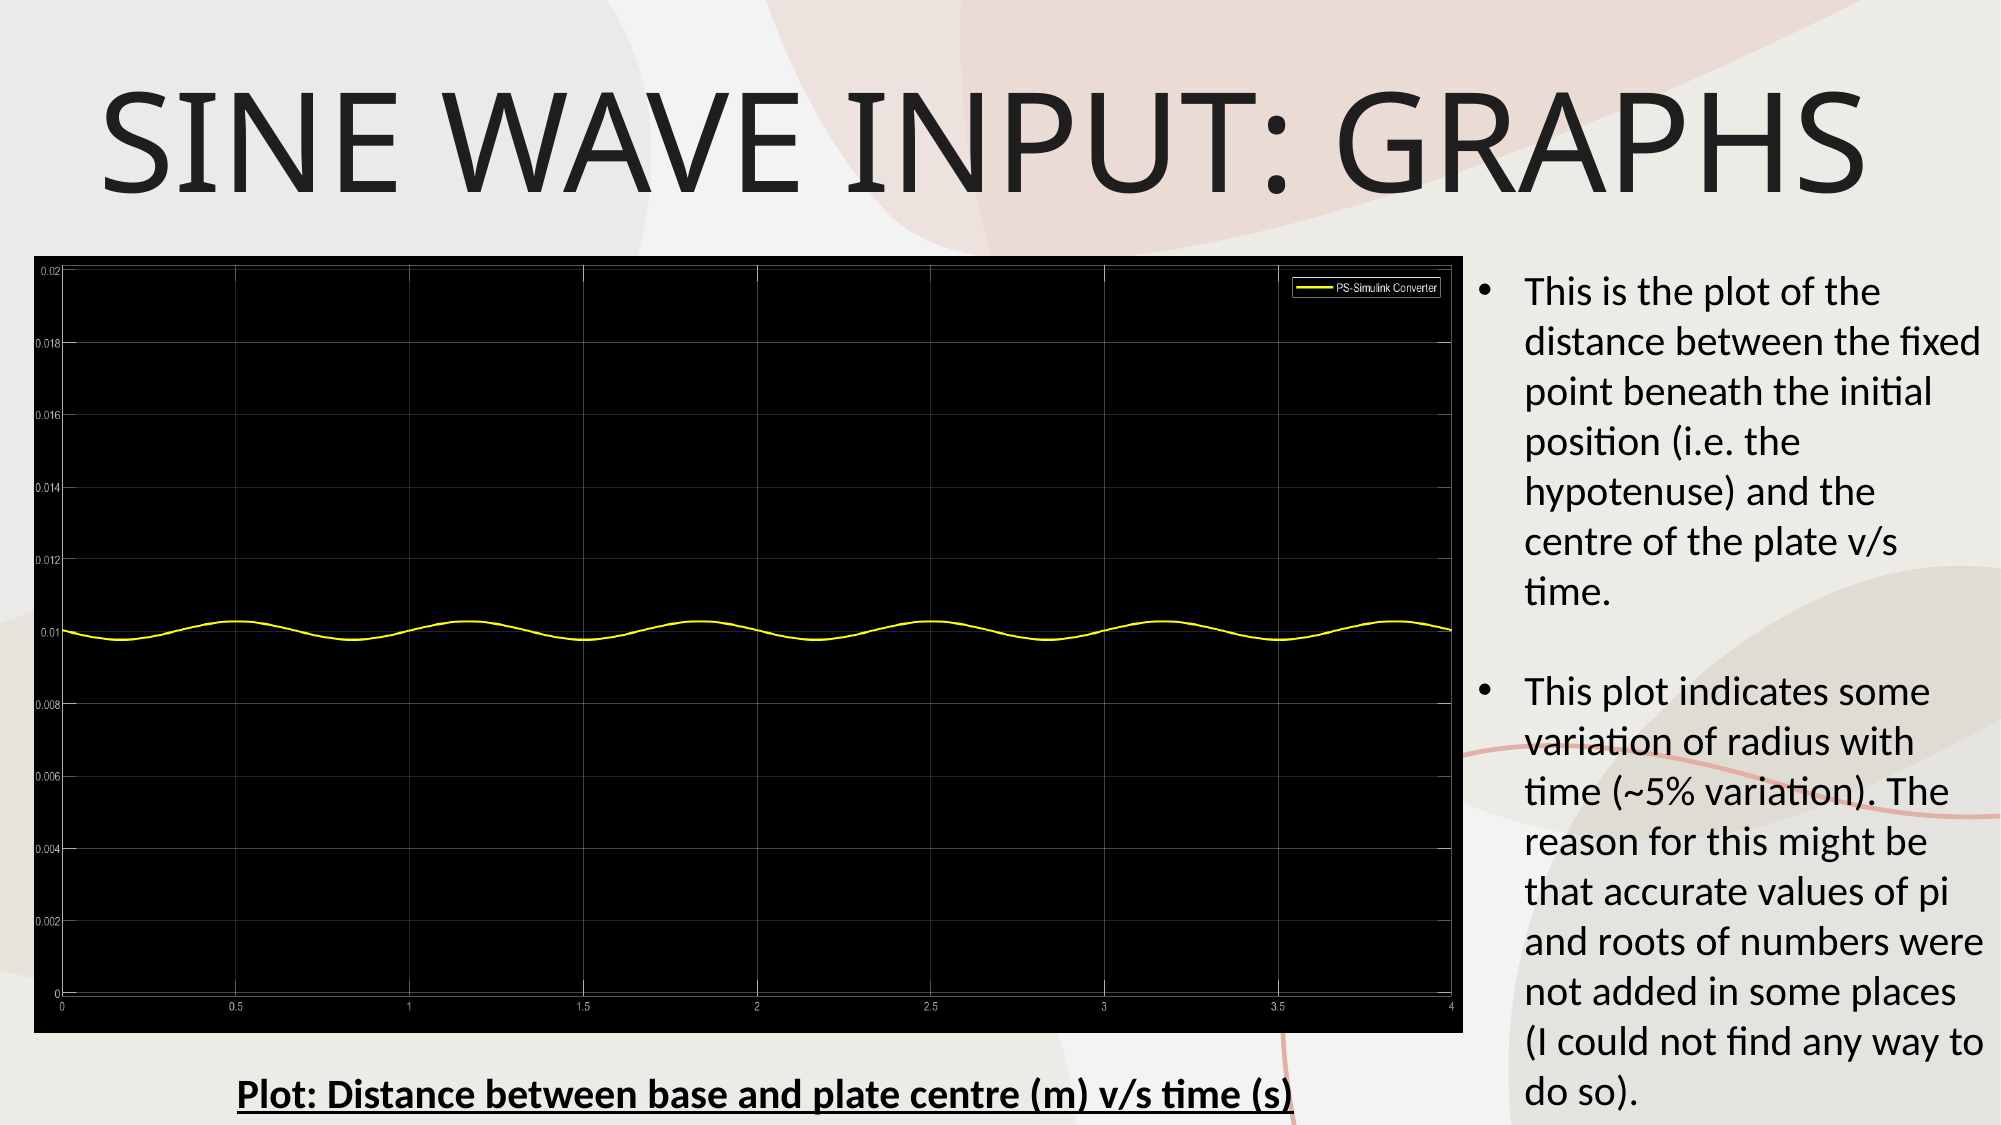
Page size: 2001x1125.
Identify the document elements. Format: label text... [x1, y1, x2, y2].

text_box This is the plot of the distance between the fixed point beneath the initial position (i.e. the hypotenuse) and the centre of the plate v/s time. This plot indicates some variation of radius with time (~5% variation). The reason for this might be that accurate values of pi and roots of numbers were not added in some places (I could not find any way to do so). [1462, 256, 2000, 1122]
text_box Plot: Distance between base and plate centre (m) v/s time (s) [222, 1059, 1352, 1125]
picture [34, 256, 1463, 1034]
text_box SINE WAVE INPUT: GRAPHS [0, 46, 1985, 228]
